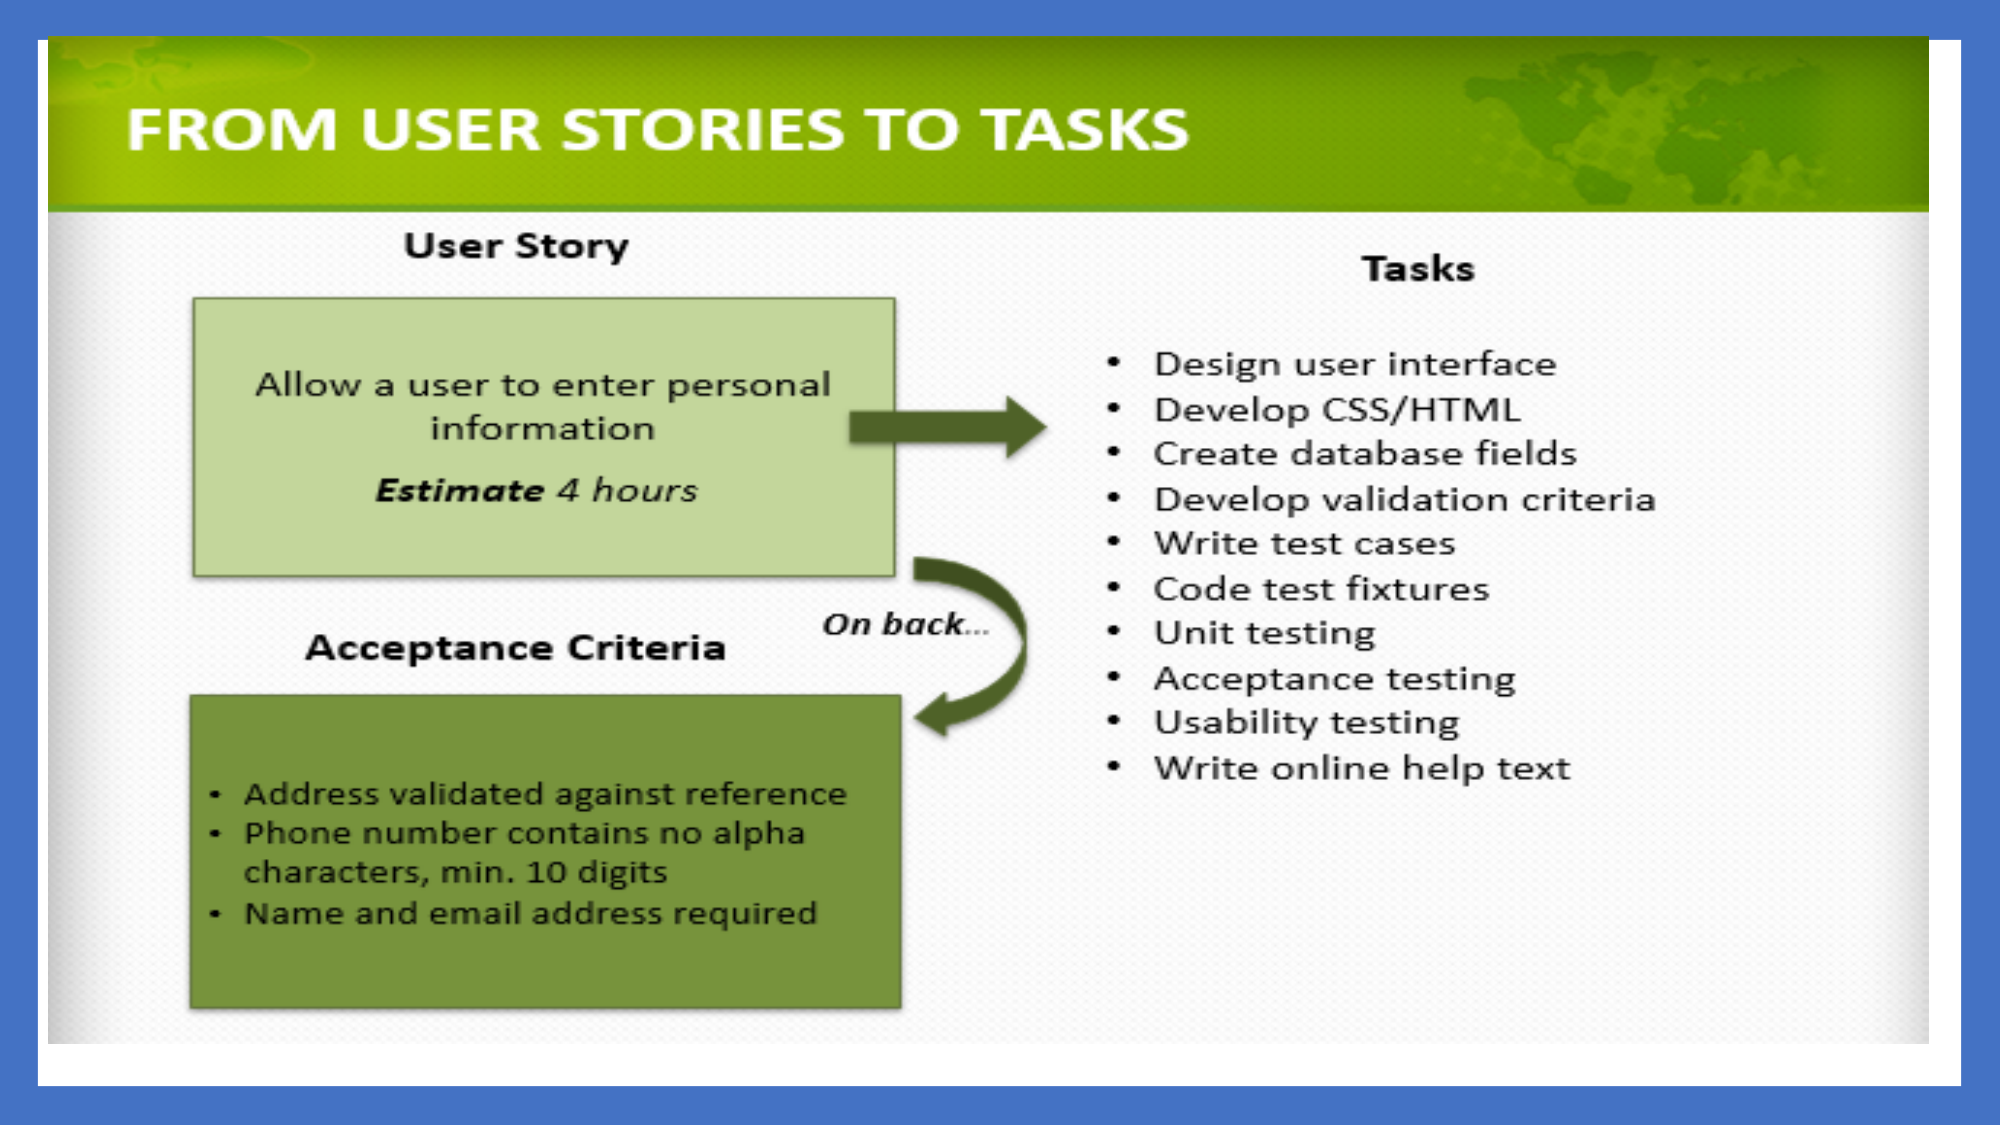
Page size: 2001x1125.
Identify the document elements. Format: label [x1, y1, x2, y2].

picture [48, 36, 1929, 1044]
